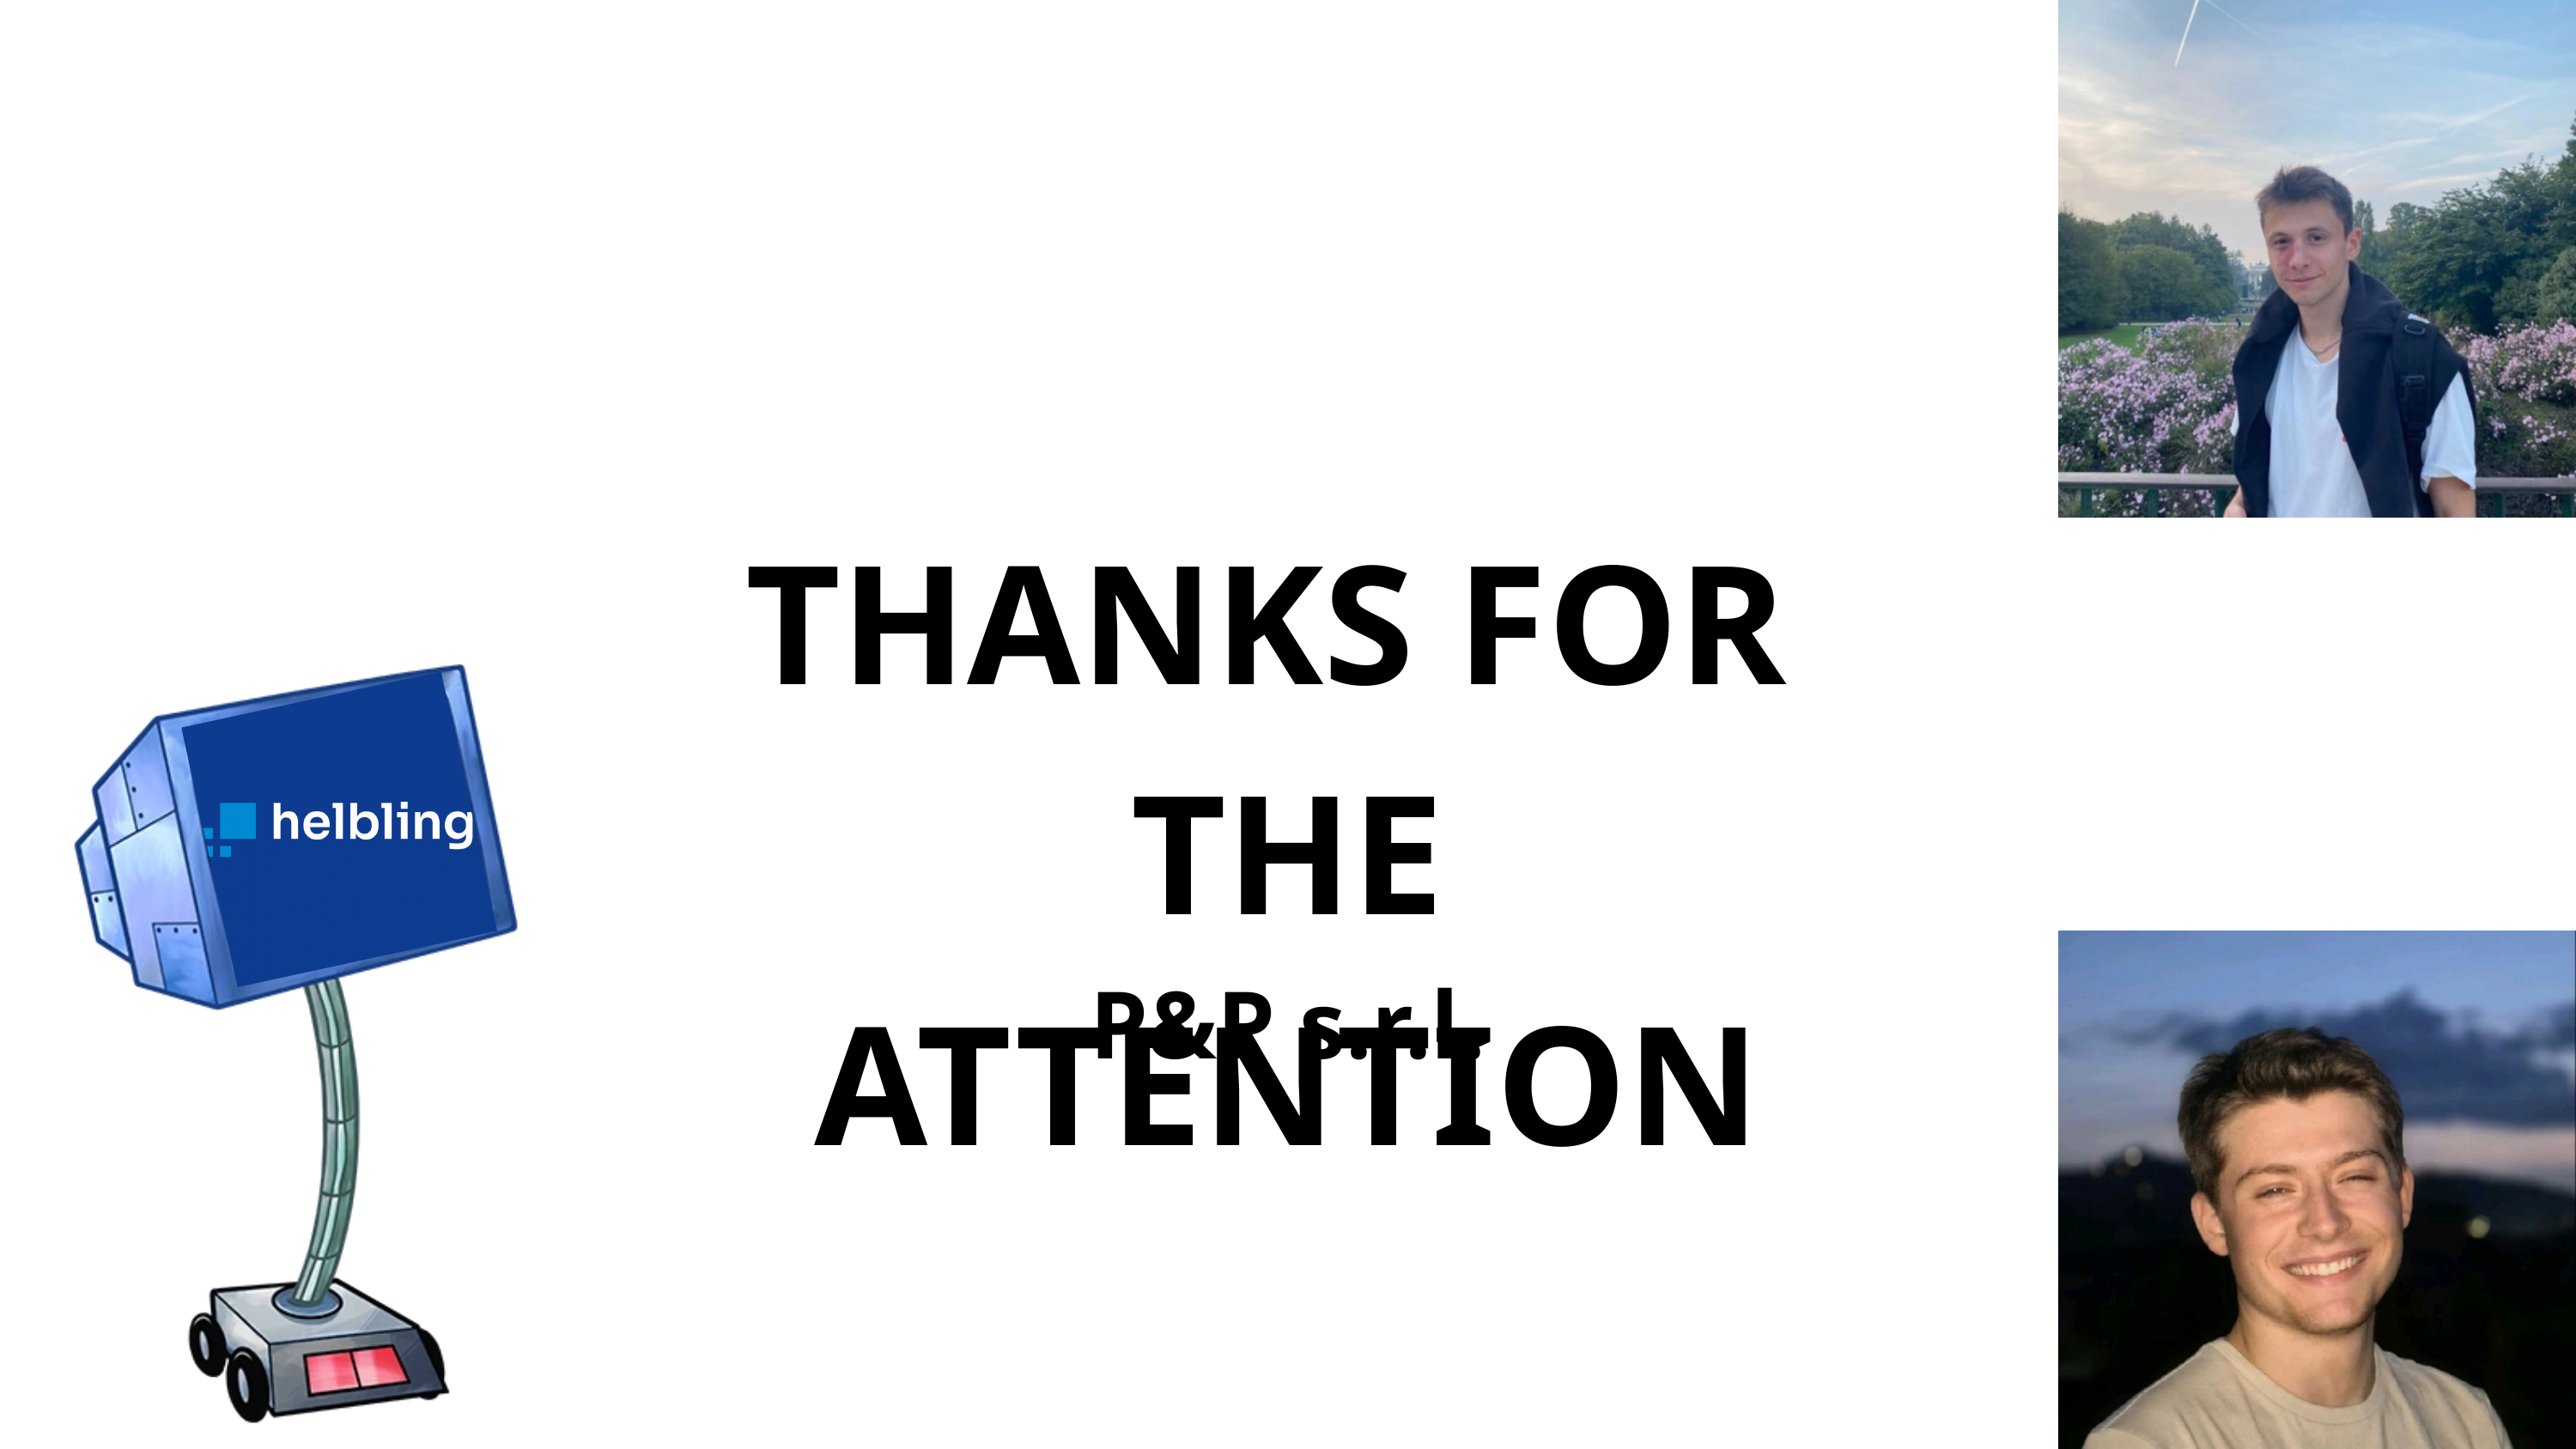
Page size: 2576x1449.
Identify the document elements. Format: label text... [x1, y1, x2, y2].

text_box [2058, 931, 2576, 1449]
text_box [2058, 0, 2576, 518]
text_box [181, 671, 498, 987]
text_box P&P s.r.l. [1084, 947, 1492, 1078]
text_box THANKS FOR THE ATTENTION [637, 487, 1939, 1179]
text_box [0, 639, 702, 1449]
